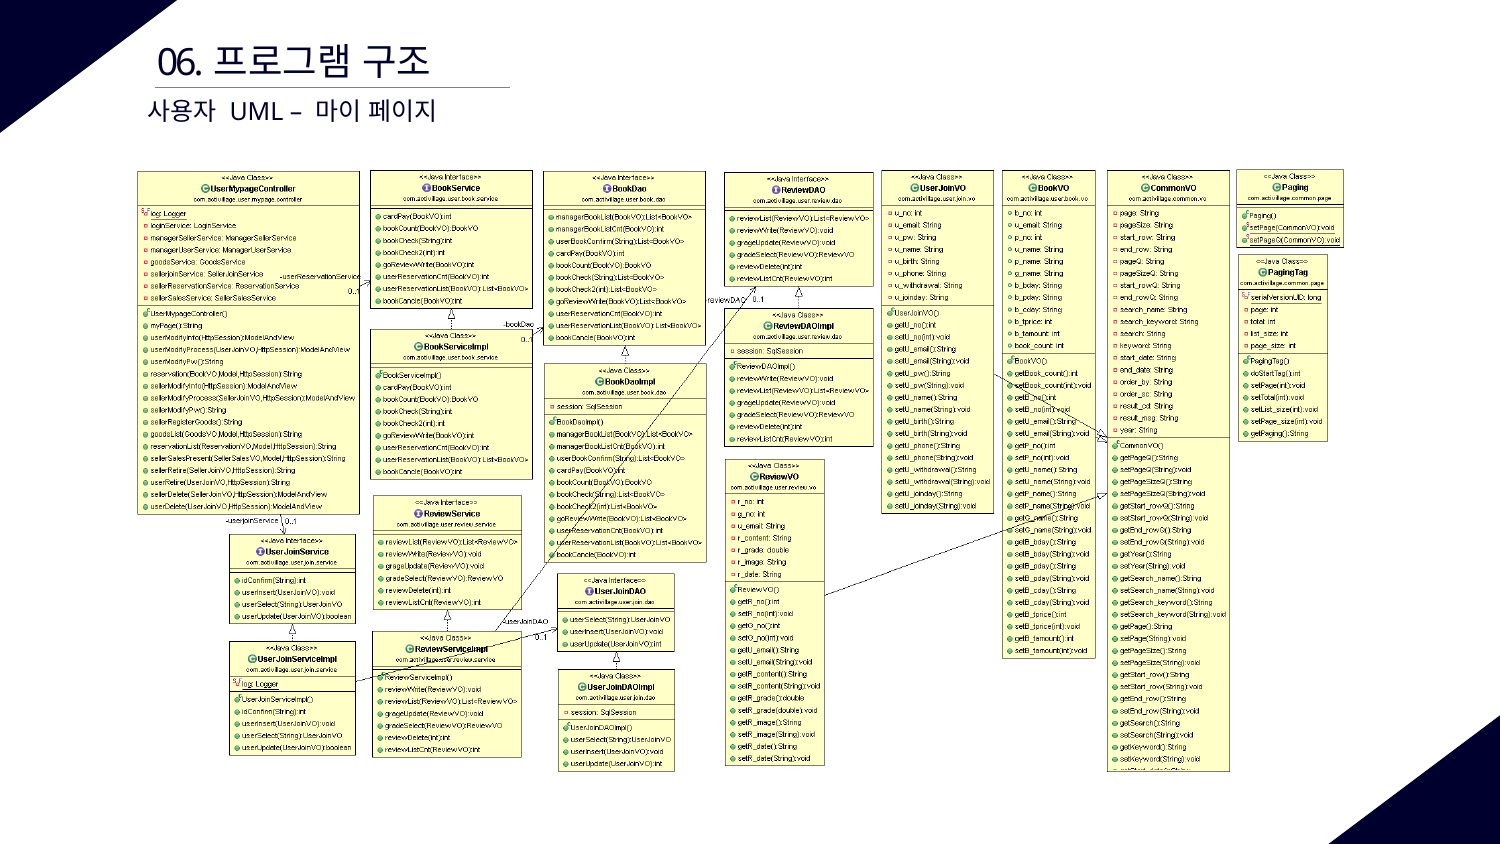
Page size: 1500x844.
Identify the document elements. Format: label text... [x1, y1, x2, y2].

text_box 프로그램 구조 [199, 30, 447, 87]
text_box 06. [142, 30, 199, 90]
picture [135, 166, 1346, 775]
text_box 사용자 UML – 마이 페이지 [132, 87, 452, 133]
